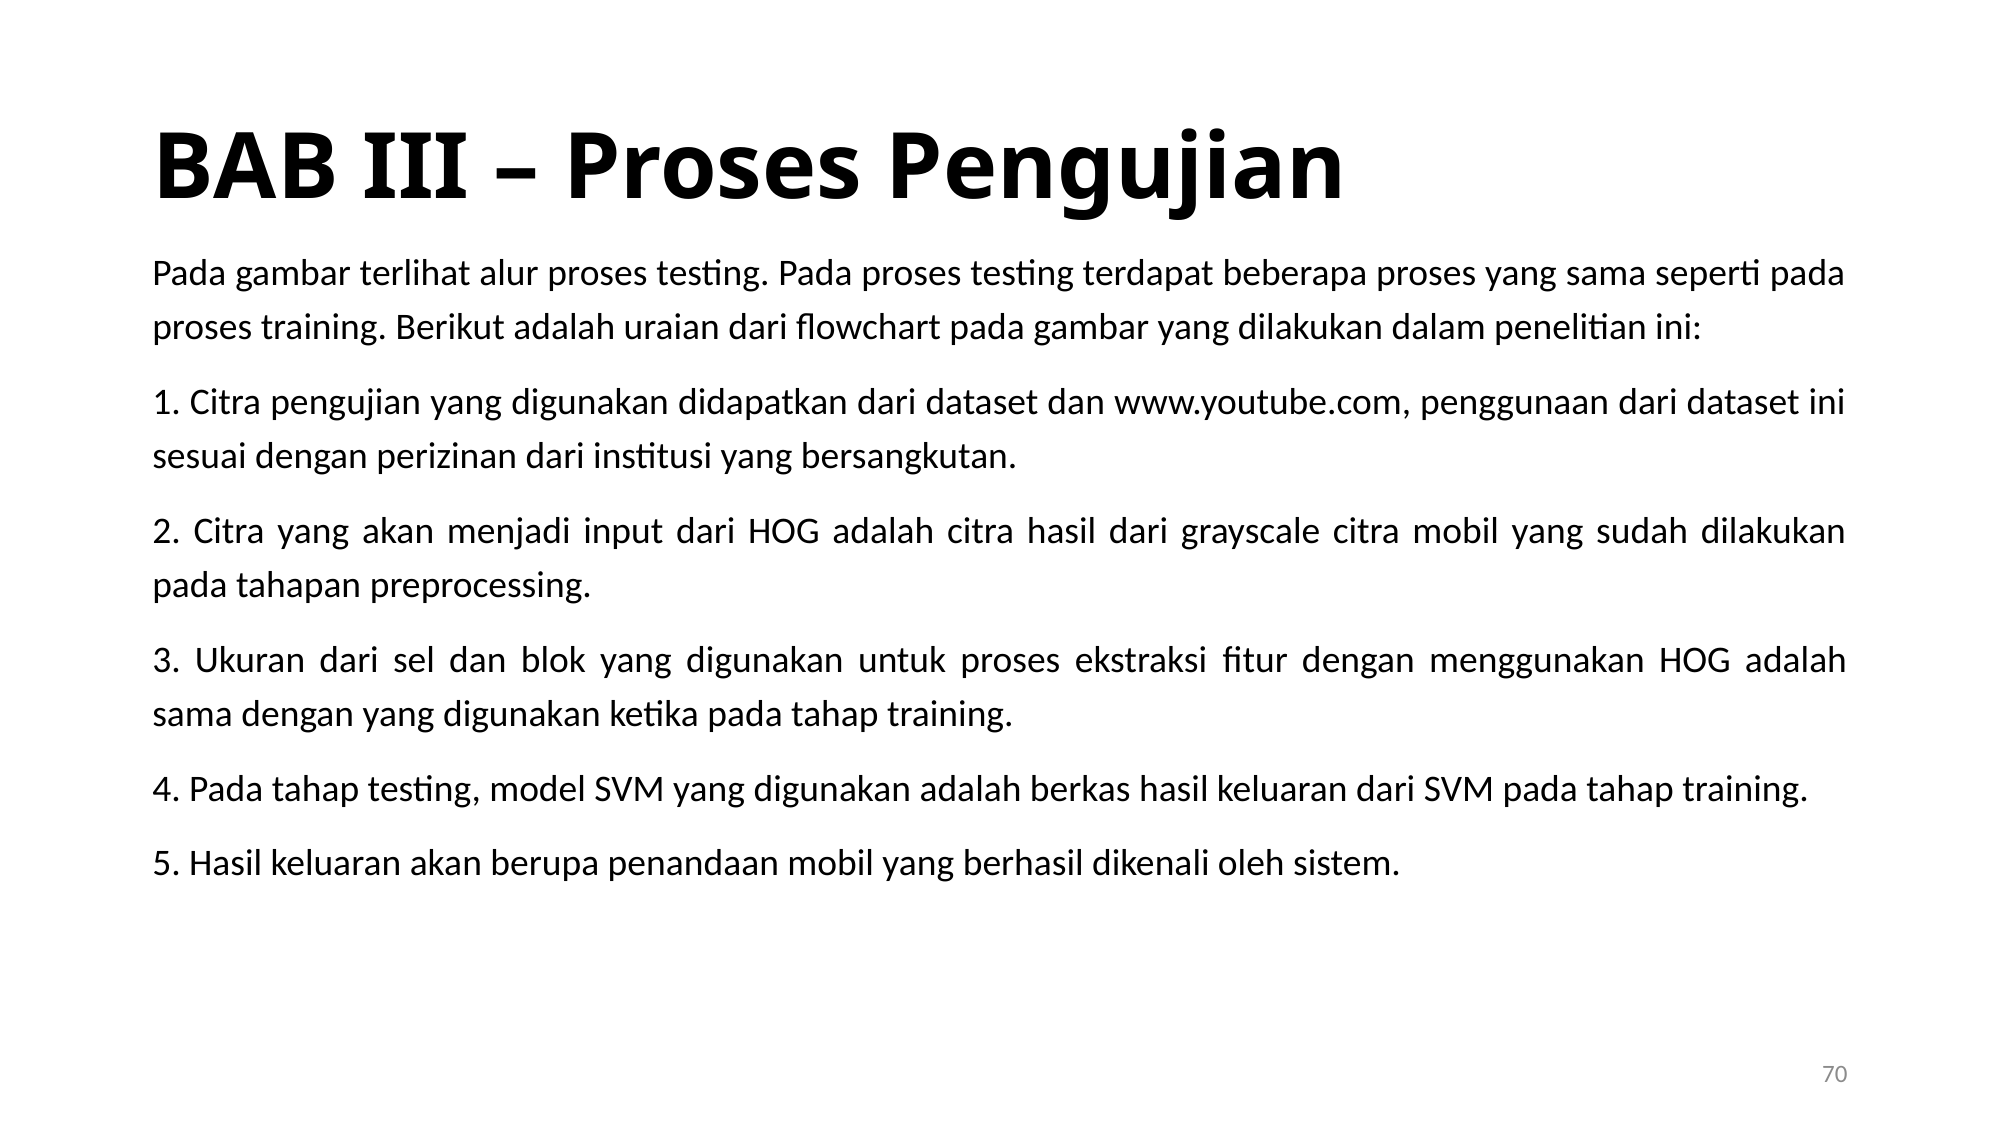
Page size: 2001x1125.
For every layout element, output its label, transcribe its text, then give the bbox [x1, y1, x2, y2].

text_box BAB III – Proses Pengujian [137, 59, 1863, 231]
text_box Pada gambar terlihat alur proses testing. Pada proses testing terdapat beberapa proses yang sama seperti pada proses training. Berikut adalah uraian dari flowchart pada gambar yang dilakukan dalam penelitian ini: 1. Citra pengujian yang digunakan didapatkan dari dataset dan www.youtube.com, penggunaan dari dataset ini sesuai dengan perizinan dari institusi yang bersangkutan. 2. Citra yang akan menjadi input dari HOG adalah citra hasil dari grayscale citra mobil yang sudah dilakukan pada tahapan preprocessing. 3. Ukuran dari sel dan blok yang digunakan untuk proses ekstraksi fitur dengan menggunakan HOG adalah sama dengan yang digunakan ketika pada tahap training. 4. Pada tahap testing, model SVM yang digunakan adalah berkas hasil keluaran dari SVM pada tahap training. 5. Hasil keluaran akan berupa penandaan mobil yang berhasil dikenali oleh sistem. [137, 231, 1863, 946]
text_box 1 [1412, 1042, 1863, 1103]
